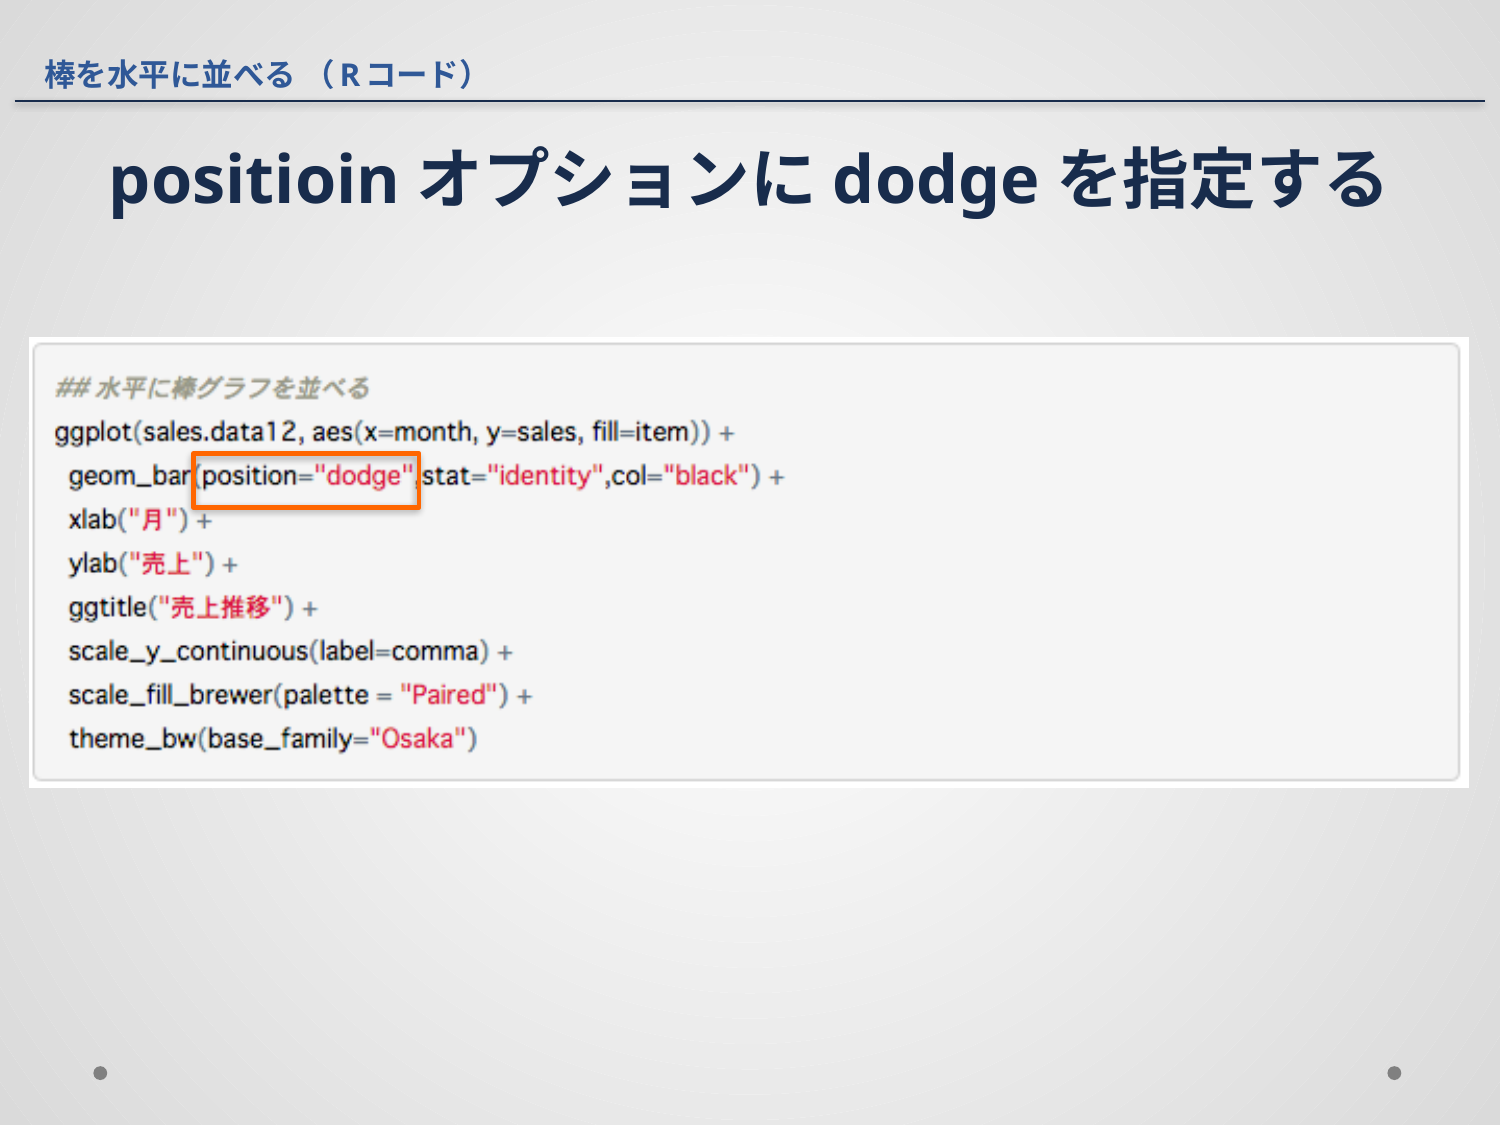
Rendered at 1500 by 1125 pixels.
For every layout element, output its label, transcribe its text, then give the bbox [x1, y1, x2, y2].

text_box positioinオプションにdodgeを指定する [28, 129, 1471, 225]
picture [28, 337, 1469, 788]
title 棒を水平に並べる （Rコード） [29, 9, 1471, 97]
